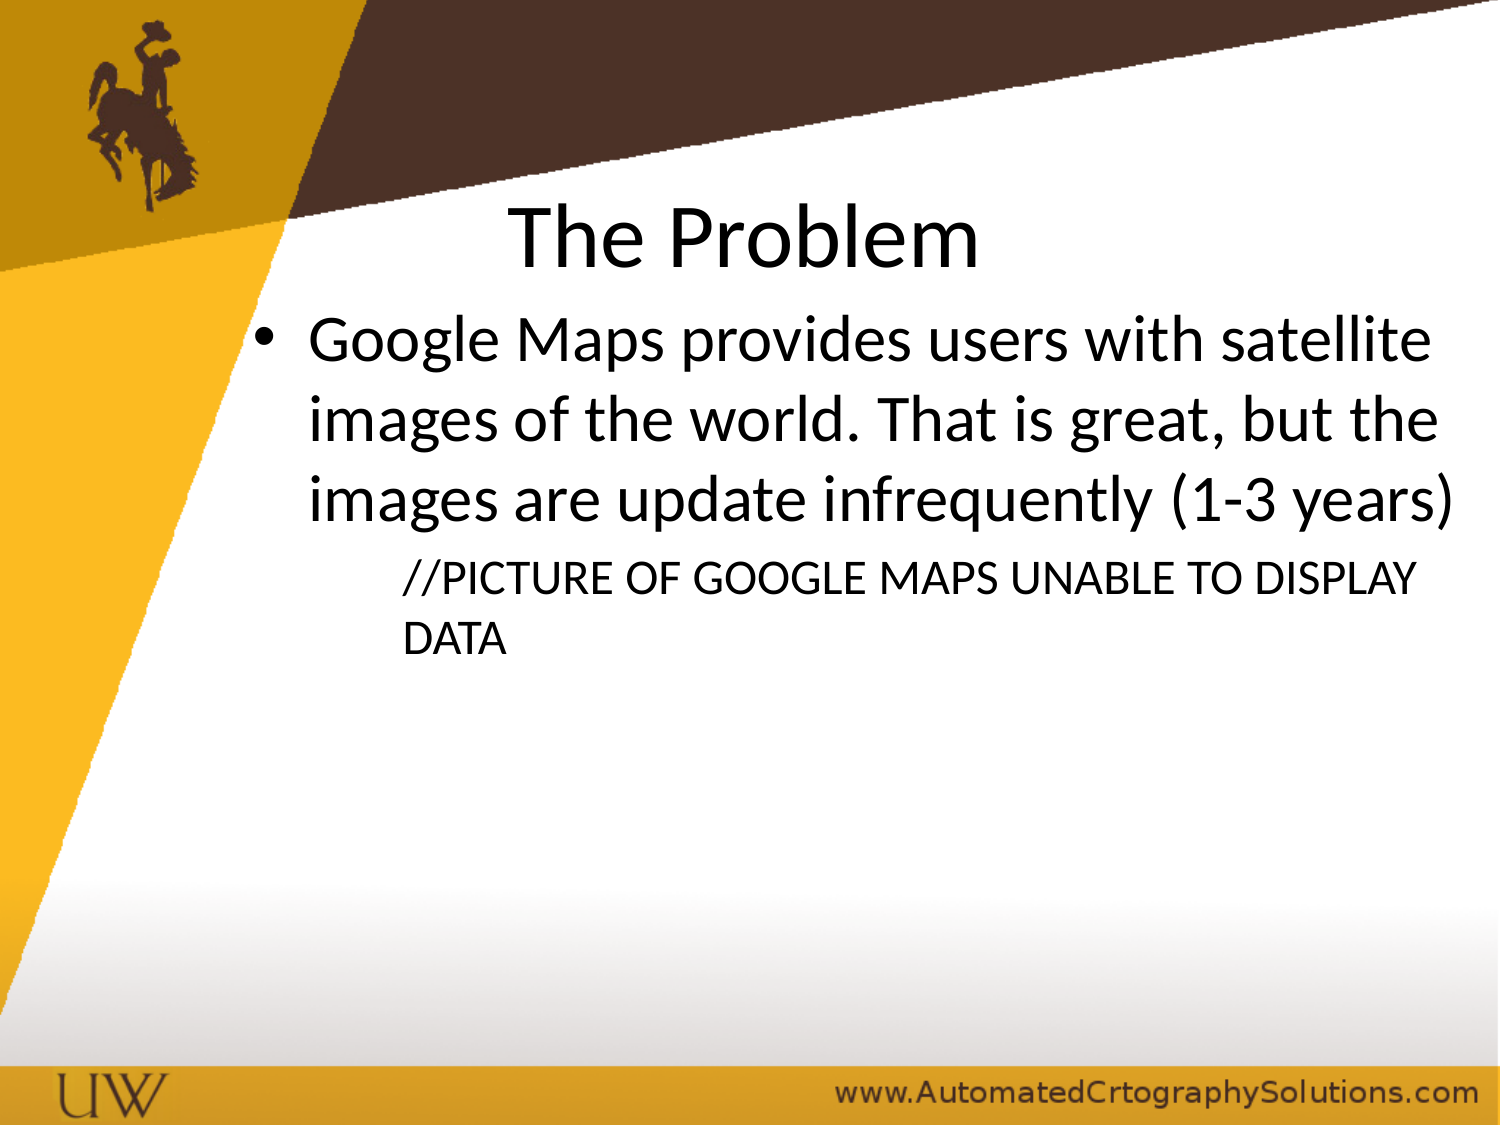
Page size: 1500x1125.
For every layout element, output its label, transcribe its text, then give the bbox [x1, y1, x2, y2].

picture [0, 0, 1500, 1125]
title The Problem [70, 137, 1420, 325]
list Google Maps provides users with satellite images of the world. That is great, but the images are update infrequently (1-3 years) //PICTURE OF GOOGLE MAPS UNABLE TO DISPLAY DATA [237, 287, 1488, 1013]
